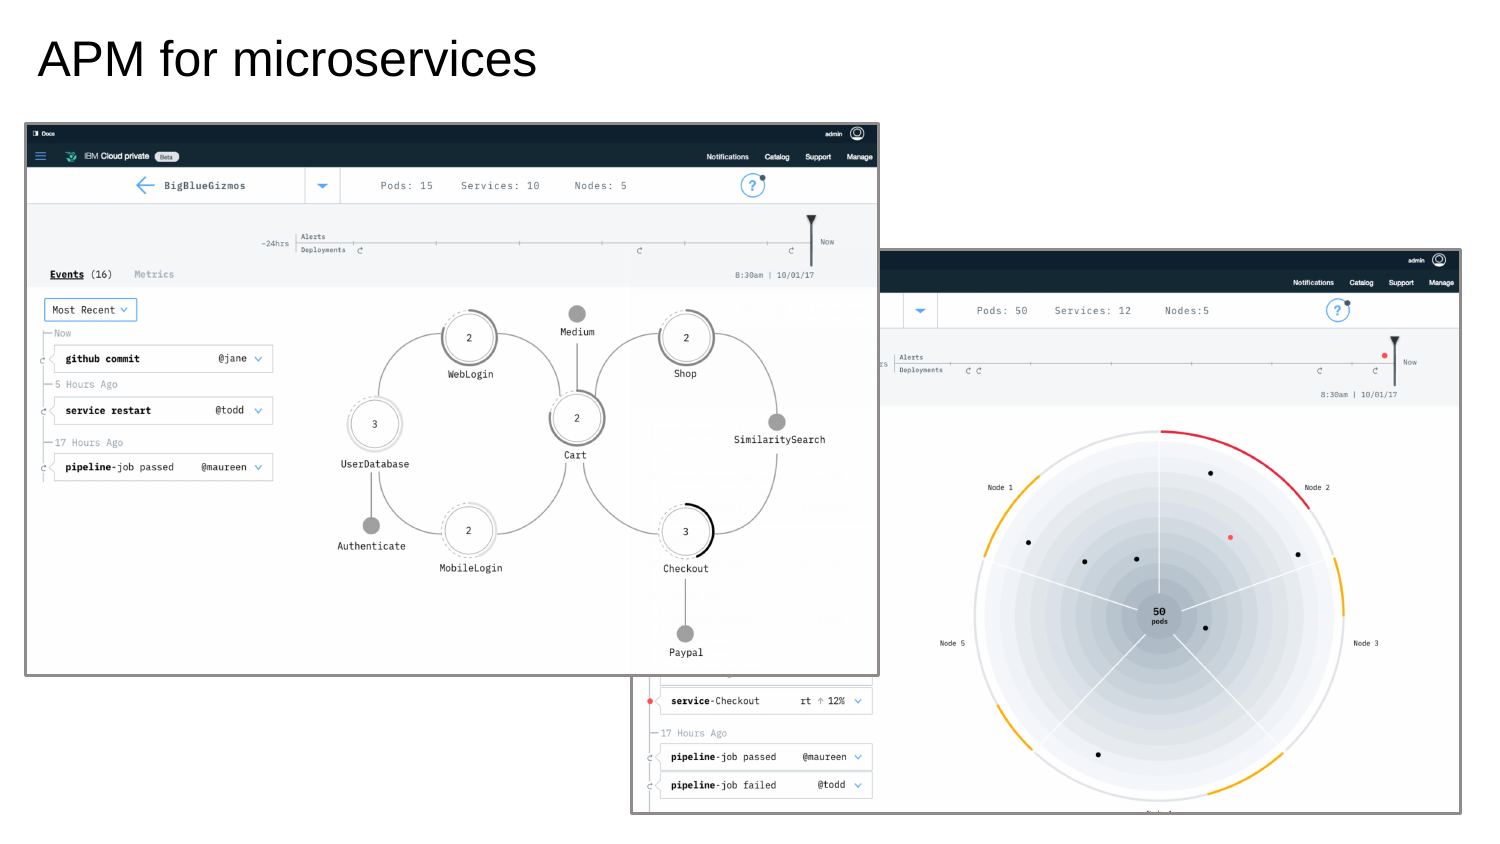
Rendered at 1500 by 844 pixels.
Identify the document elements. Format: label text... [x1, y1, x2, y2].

title APM for microservices [37, 33, 713, 96]
picture [26, 124, 1460, 813]
